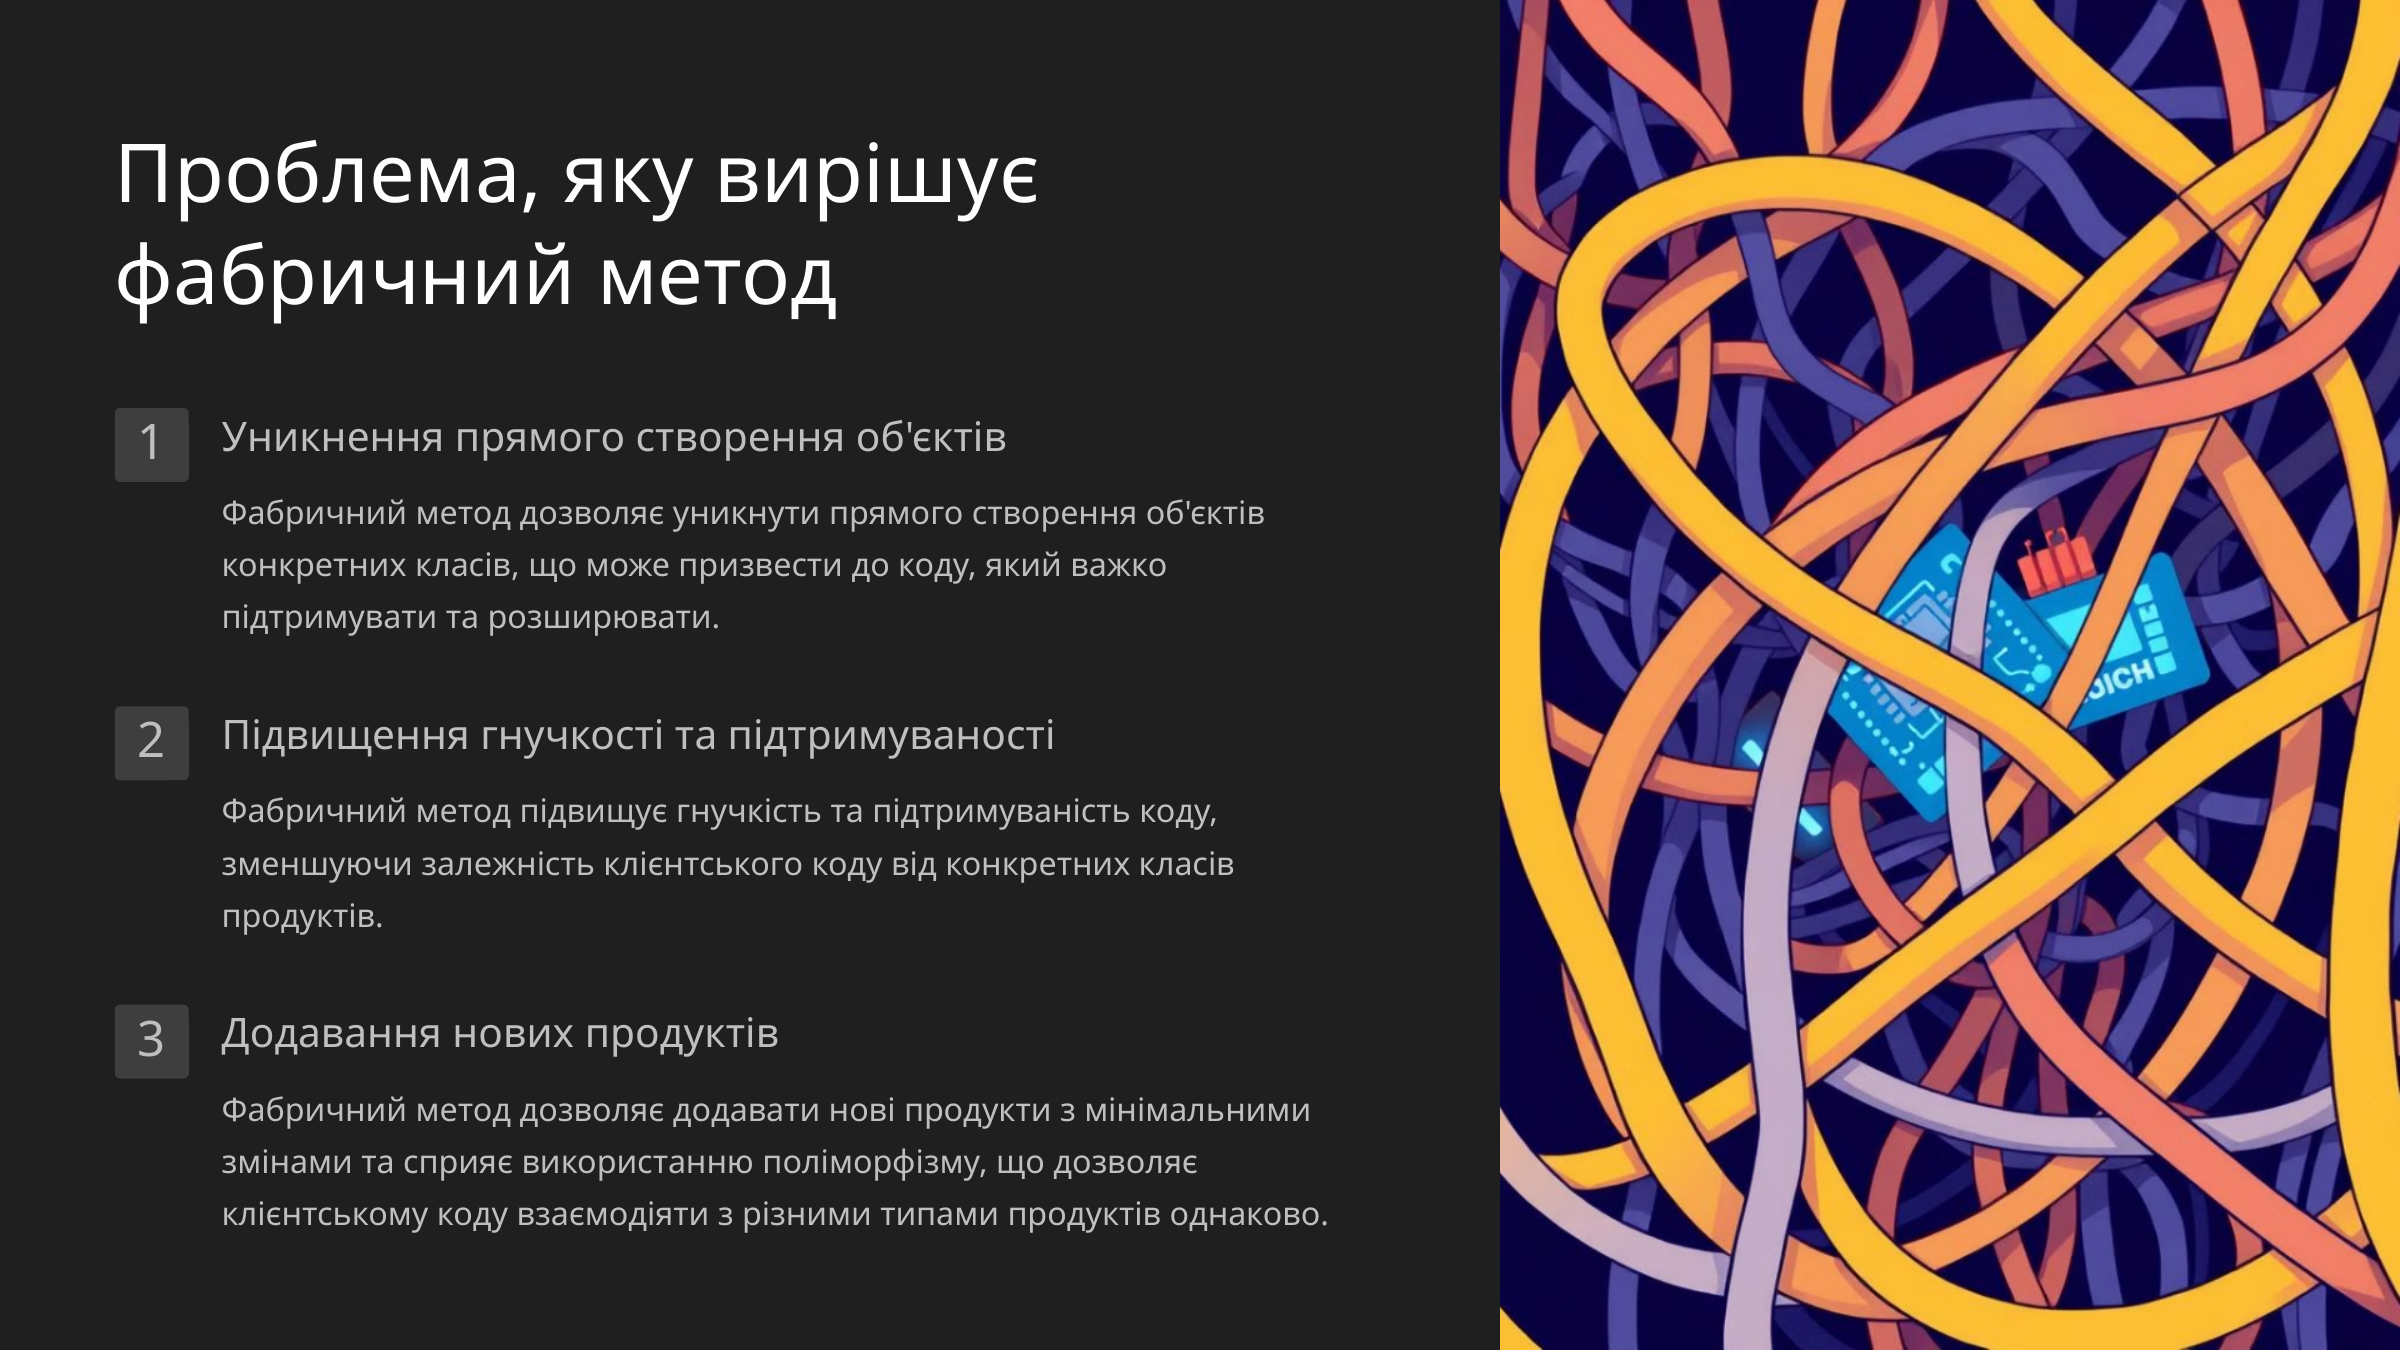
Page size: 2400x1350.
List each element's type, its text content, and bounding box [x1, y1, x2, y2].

text_box 1 [142, 420, 162, 470]
text_box Проблема, яку вирішує фабричний метод [114, 116, 1385, 322]
text_box 2 [138, 718, 166, 768]
text_box Уникнення прямого створення об'єктів [221, 408, 1003, 460]
text_box Додавання нових продуктів [221, 1004, 774, 1056]
text_box Фабричний метод дозволяє уникнути прямого створення об'єктів конкретних класів, що може призвести до коду, який важко підтримувати та розширювати. [221, 478, 1386, 637]
text_box [114, 1004, 189, 1079]
text_box Фабричний метод підвищує гнучкість та підтримуваність коду, зменшуючи залежність клієнтського коду від конкретних класів продуктів. [221, 777, 1386, 935]
text_box Фабричний метод дозволяє додавати нові продукти з мінімальними змінами та сприяє використанню поліморфізму, що дозволяє клієнтському коду взаємодіяти з різними типами продуктів однаково. [221, 1075, 1386, 1234]
picture [1499, 0, 2400, 1350]
text_box 3 [137, 1016, 167, 1067]
text_box Підвищення гнучкості та підтримуваності [221, 706, 1048, 758]
text_box [114, 706, 189, 781]
text_box [114, 408, 189, 482]
